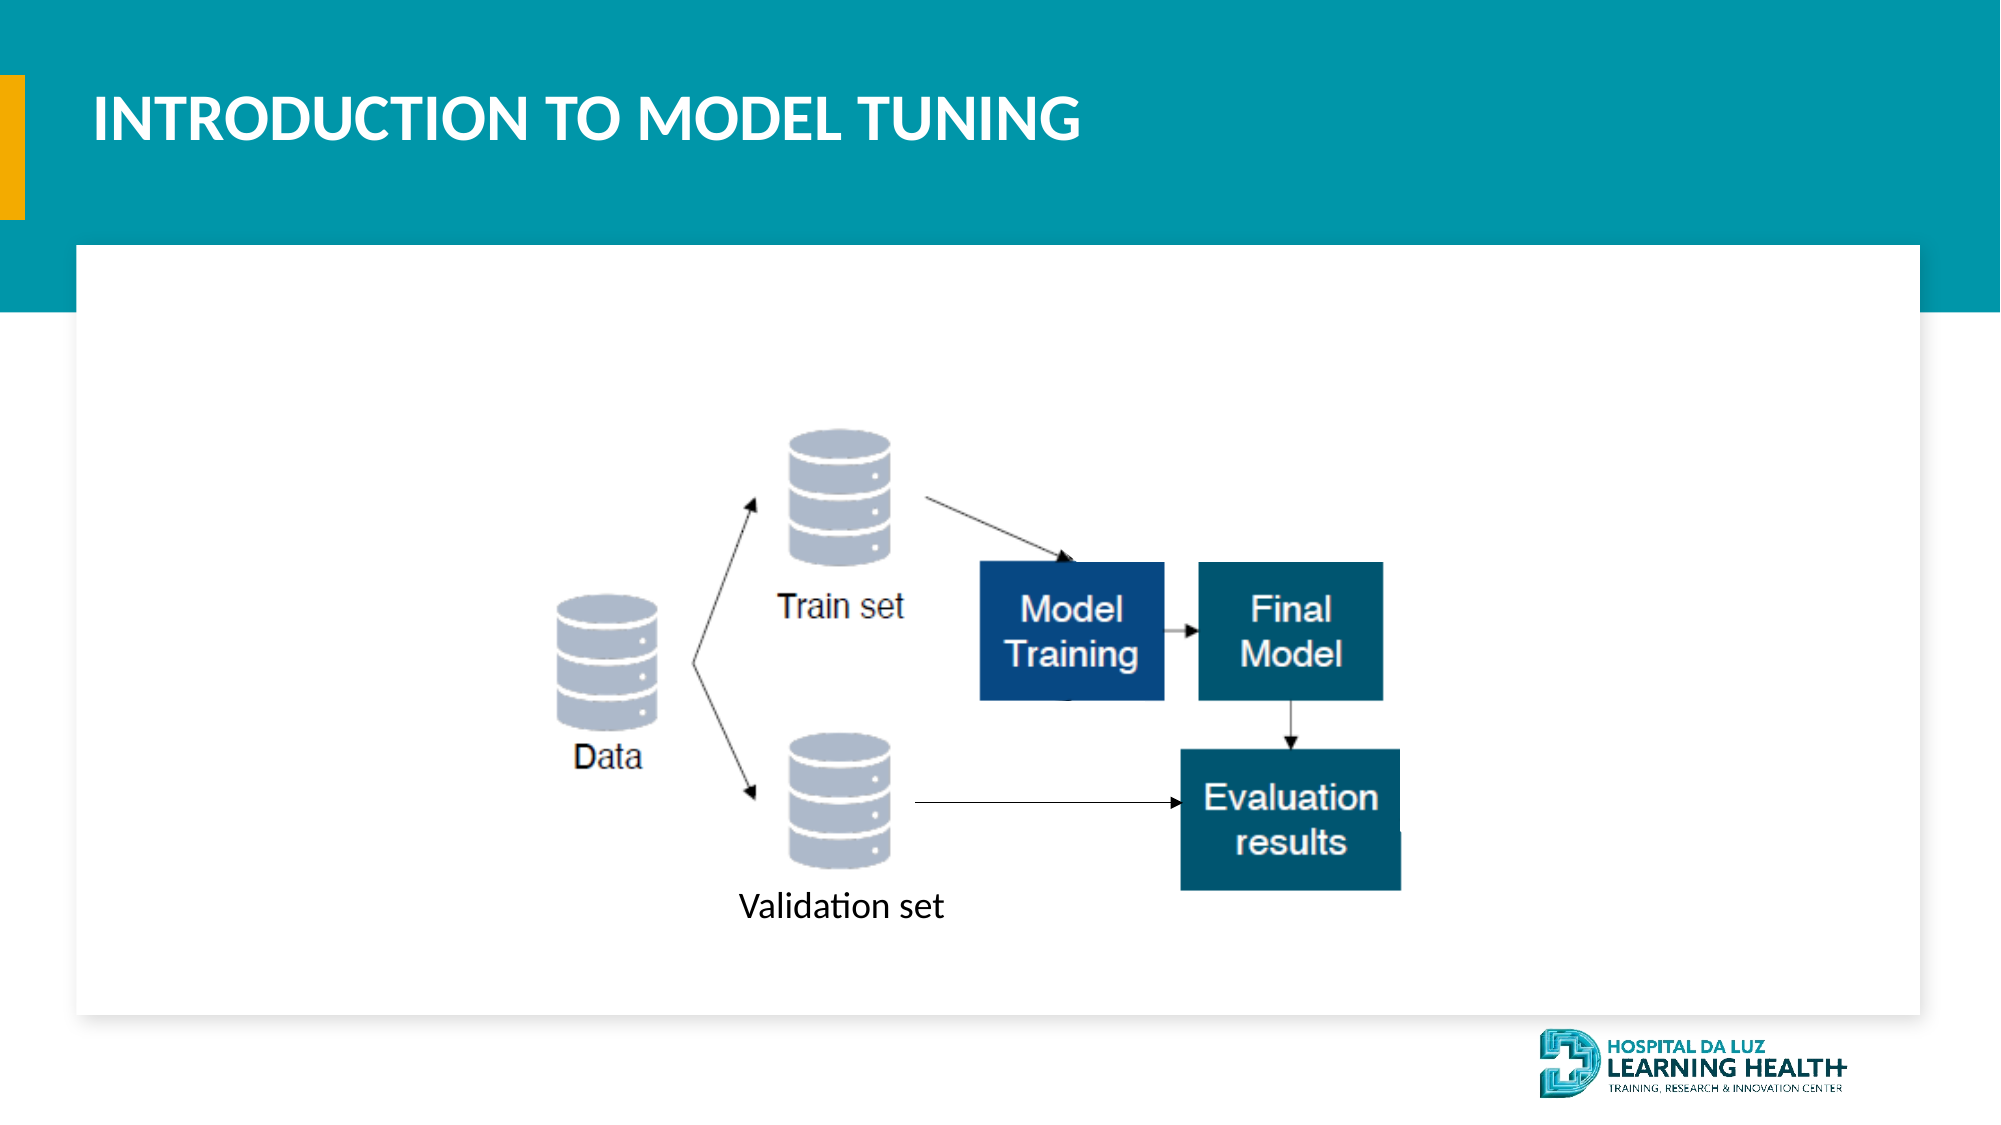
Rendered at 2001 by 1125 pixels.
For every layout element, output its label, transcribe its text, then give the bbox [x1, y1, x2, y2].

text_box [748, 288, 1573, 975]
picture [1524, 1015, 1863, 1113]
list INTRODUCTION TO MODEL TUNING [77, 75, 1939, 143]
picture [500, 289, 1466, 935]
